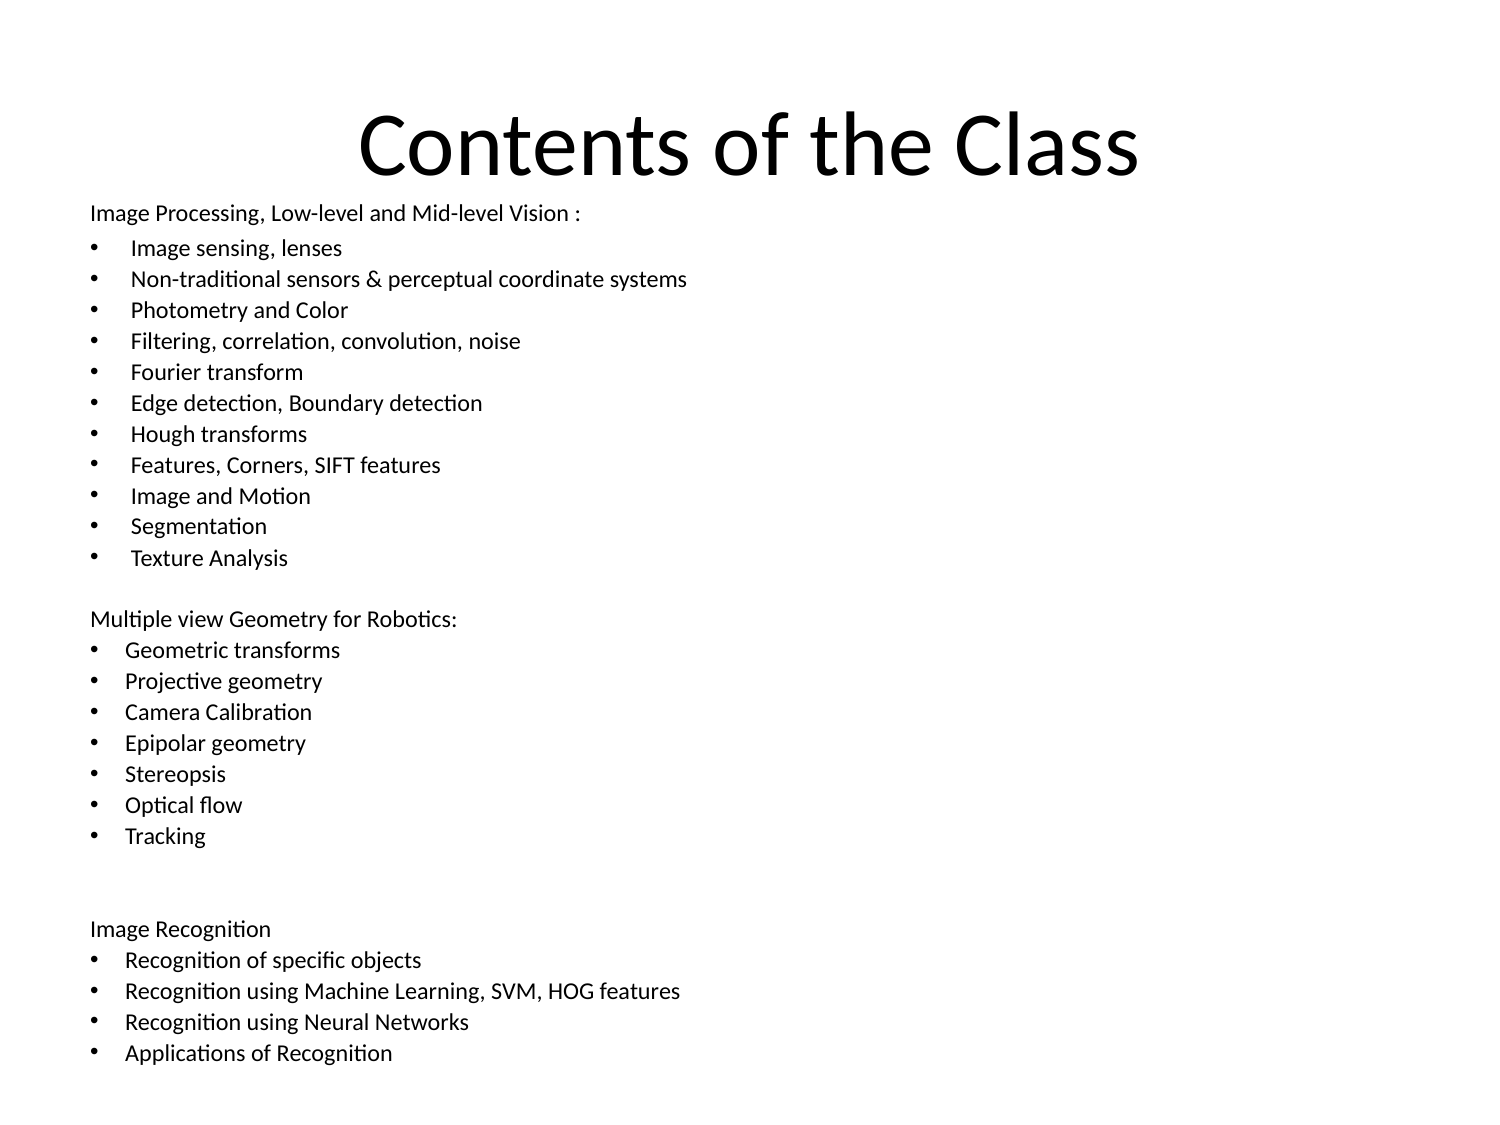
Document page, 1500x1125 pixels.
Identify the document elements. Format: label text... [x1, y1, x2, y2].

list Image Processing, Low-level and Mid-level Vision : Image sensing, lenses Non-traditional sensors & perceptual coordinate systems Photometry and Color Filtering, correlation, convolution, noise Fourier transform Edge detection, Boundary detection Hough transforms Features, Corners, SIFT features Image and Motion Segmentation Texture Analysis Multiple view Geometry for Robotics: Geometric transforms Projective geometry Camera Calibration Epipolar geometry Stereopsis Optical flow Tracking Image Recognition Recognition of specific objects Recognition using Machine Learning, SVM, HOG features Recognition using Neural Networks Applications of Recognition [75, 187, 1475, 1100]
title Contents of the Class [75, 45, 1425, 187]
